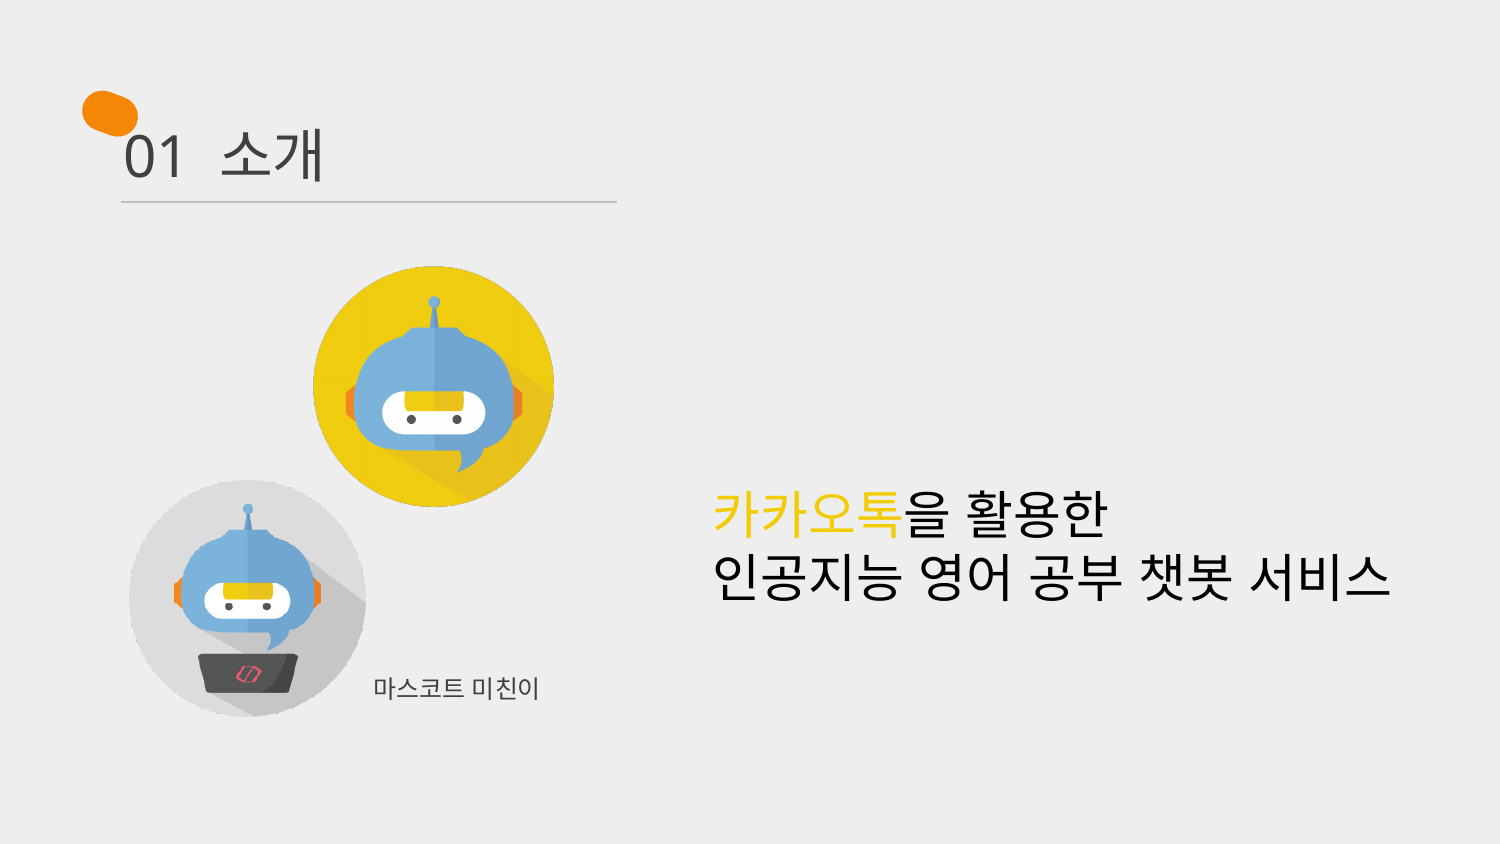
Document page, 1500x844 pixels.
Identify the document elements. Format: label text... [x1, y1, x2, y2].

text_box 카카오톡을 활용한 인공지능 영어 공부 챗봇 서비스 [698, 475, 1407, 616]
title 01 소개 [108, 104, 814, 199]
text_box 마스코트 미친이 [420, 658, 575, 725]
picture [79, 244, 575, 767]
